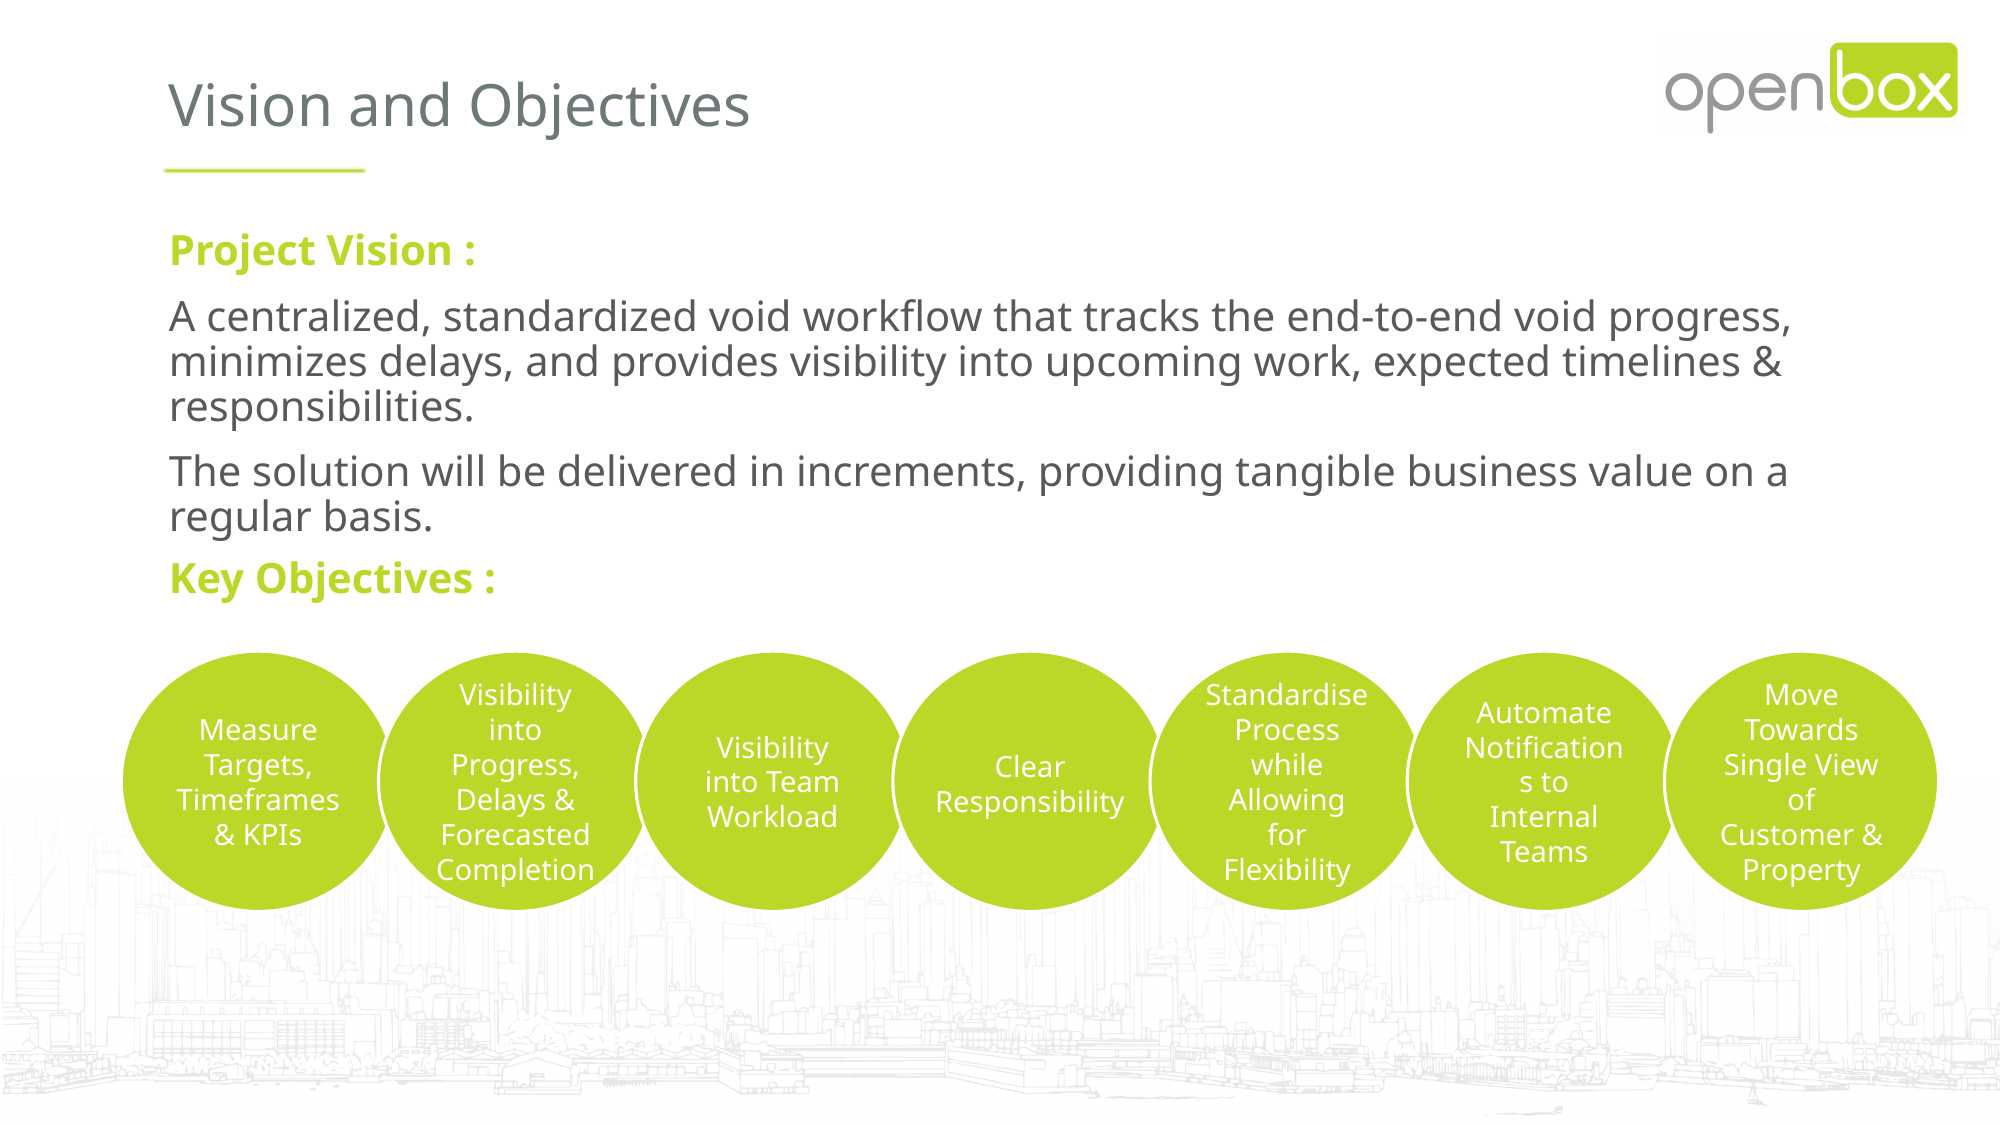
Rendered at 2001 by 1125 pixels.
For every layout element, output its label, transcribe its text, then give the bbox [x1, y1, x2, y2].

text_box Project Vision : A centralized, standardized void workflow that tracks the end-to-end void progress, minimizes delays, and provides visibility into upcoming work, expected timelines & responsibilities. The solution will be delivered in increments, providing tangible business value on a regular basis. [154, 221, 1868, 523]
text_box [897, 649, 1158, 741]
text_box Automate Notifications to Internal Teams [1405, 649, 1673, 914]
picture [154, 158, 388, 186]
picture [1662, 39, 1961, 136]
text_box Move Towards Single View of Customer & Property [1662, 649, 1941, 914]
text_box Clear Responsibility [892, 741, 1167, 827]
list Vision and Objectives [154, 60, 1569, 155]
text_box Key Objectives : [154, 550, 1950, 625]
text_box Visibility into Progress, Delays & Forecasted Completion [376, 649, 644, 914]
text_box Measure Targets, Timeframes & KPIs [119, 649, 387, 914]
text_box Standardise Process while Allowing for Flexibility [1155, 649, 1416, 914]
text_box Visibility into Team Workload [634, 649, 901, 914]
text_box [899, 827, 1158, 914]
